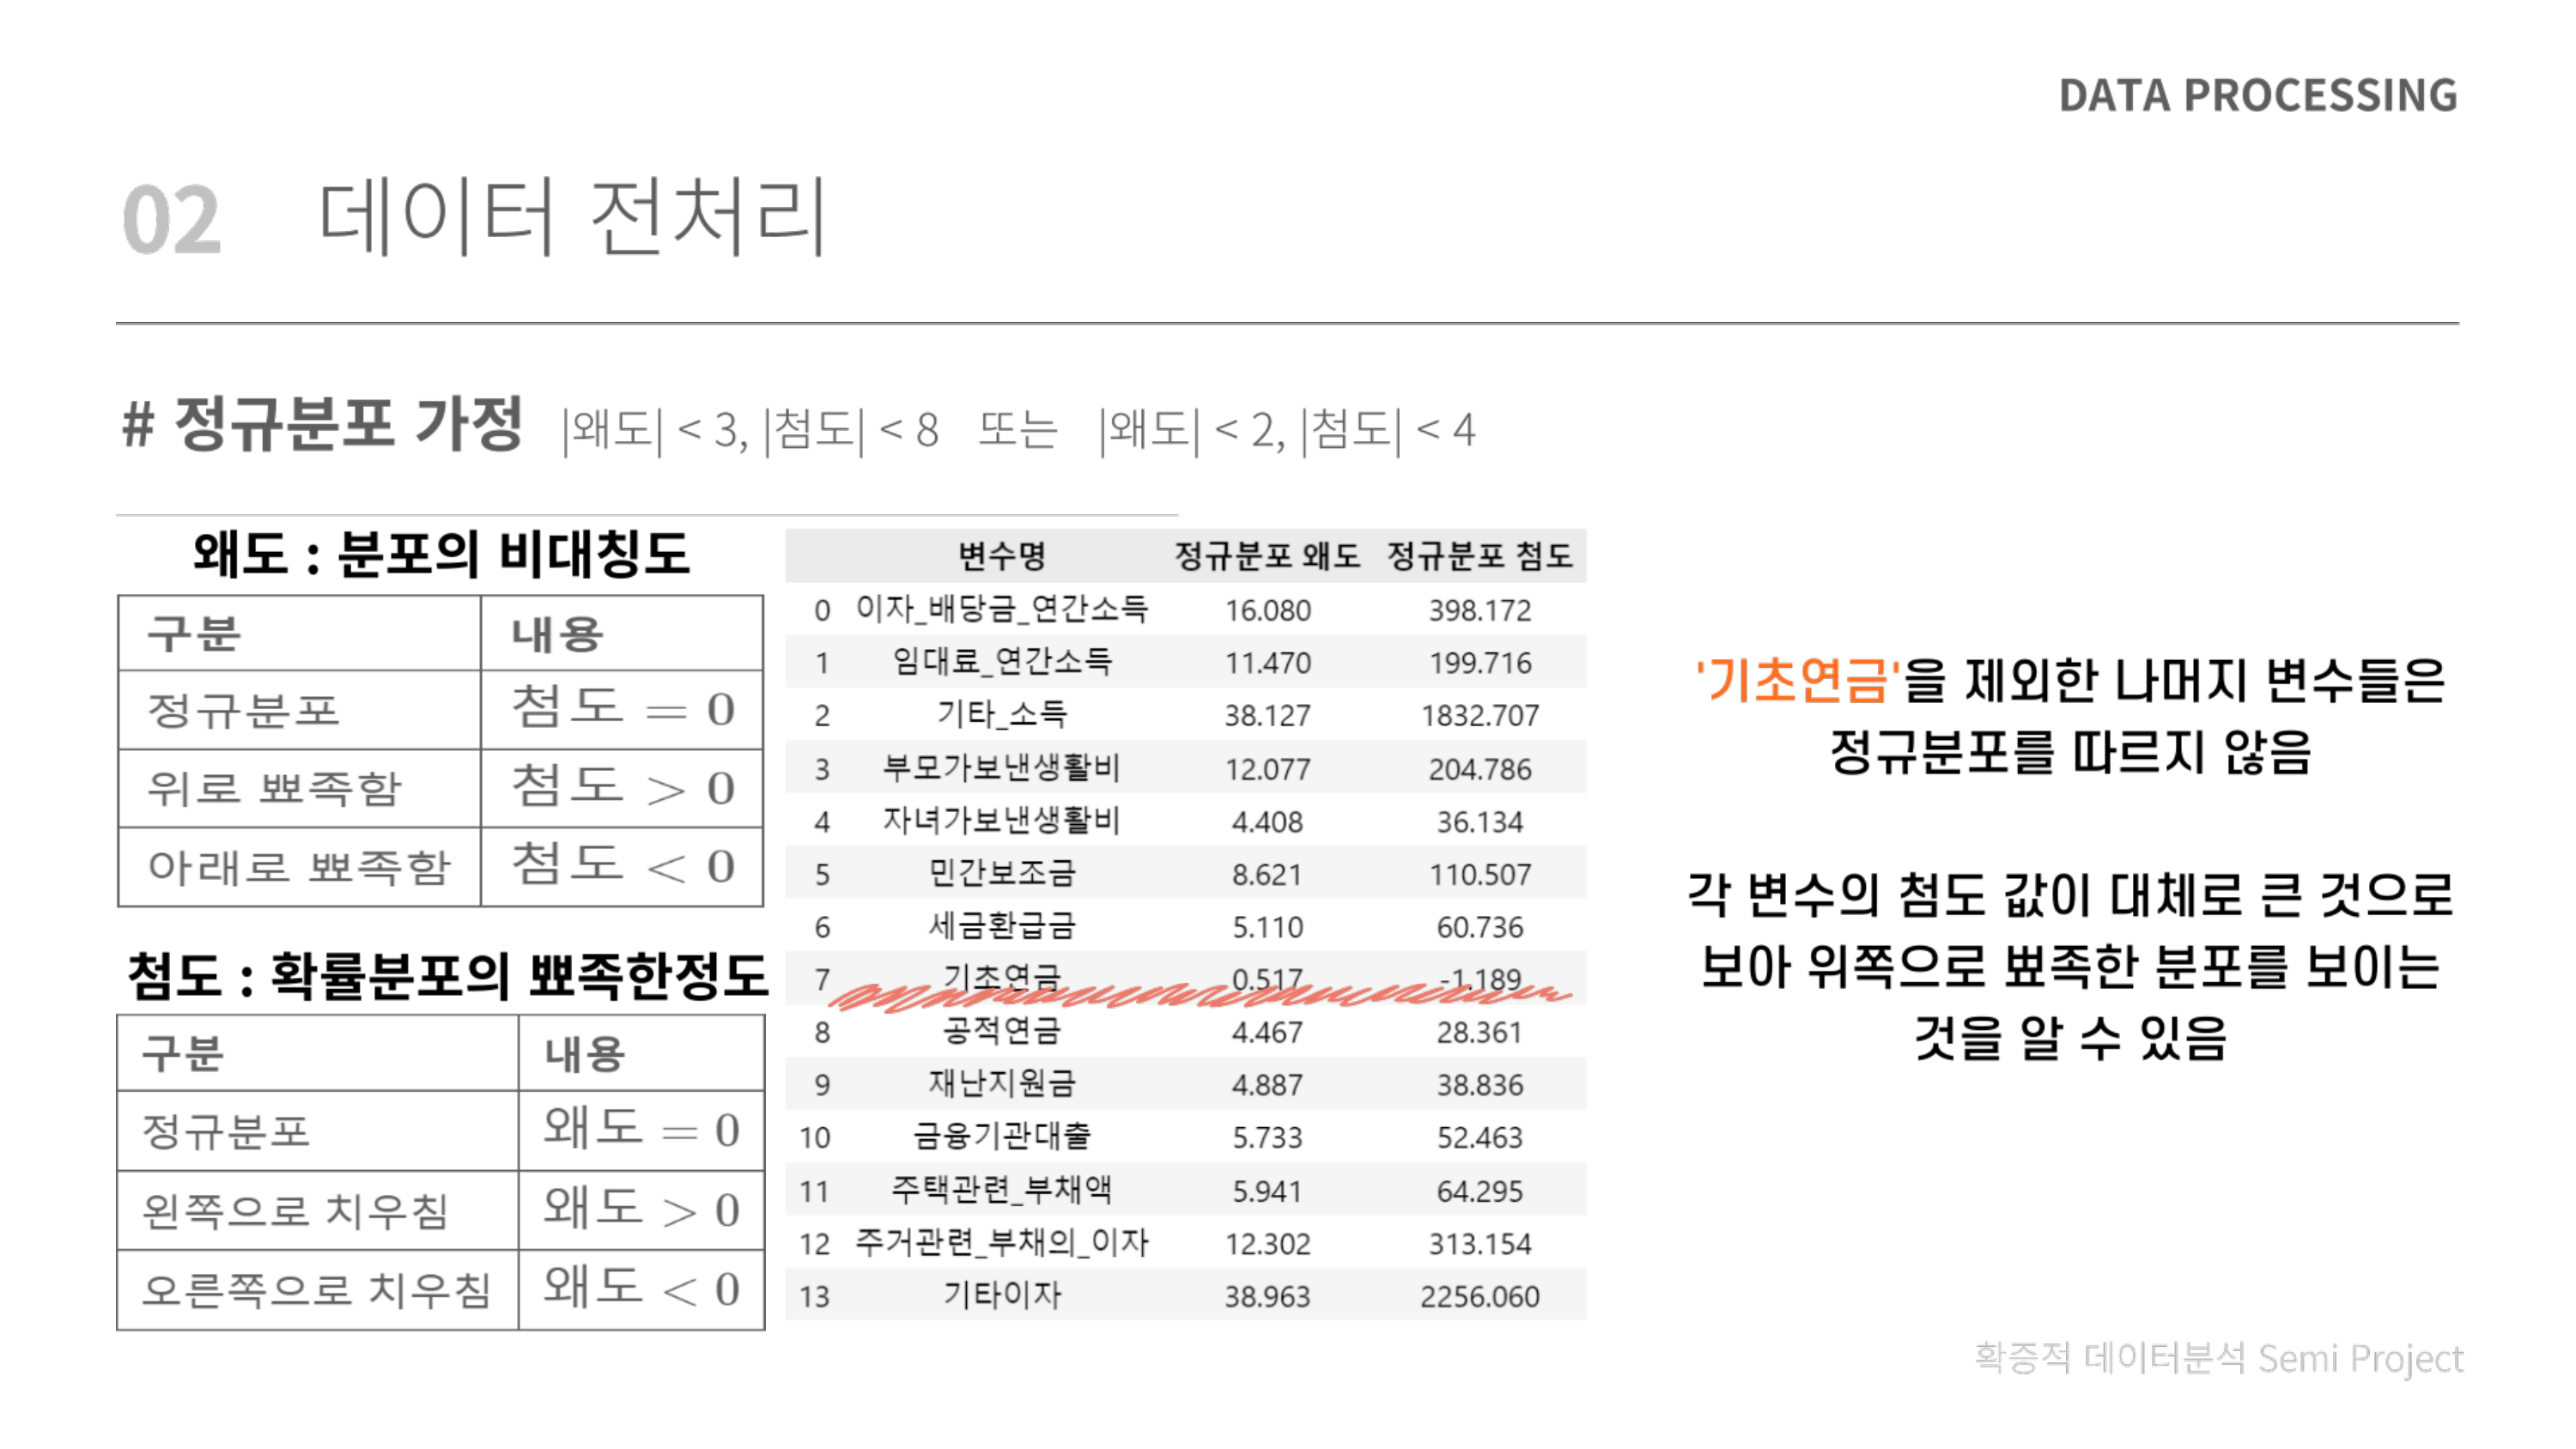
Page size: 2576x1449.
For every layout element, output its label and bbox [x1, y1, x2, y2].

text_box [116, 652, 766, 911]
text_box [828, 983, 1573, 1014]
picture [1478, 1319, 2576, 1417]
text_box [923, 322, 2460, 325]
text_box [825, 513, 1179, 517]
picture [1422, 48, 2576, 166]
picture [1662, 632, 2506, 1115]
text_box [778, 521, 1599, 1333]
picture [29, 92, 1531, 644]
picture [84, 919, 778, 1065]
text_box [116, 1072, 766, 1333]
